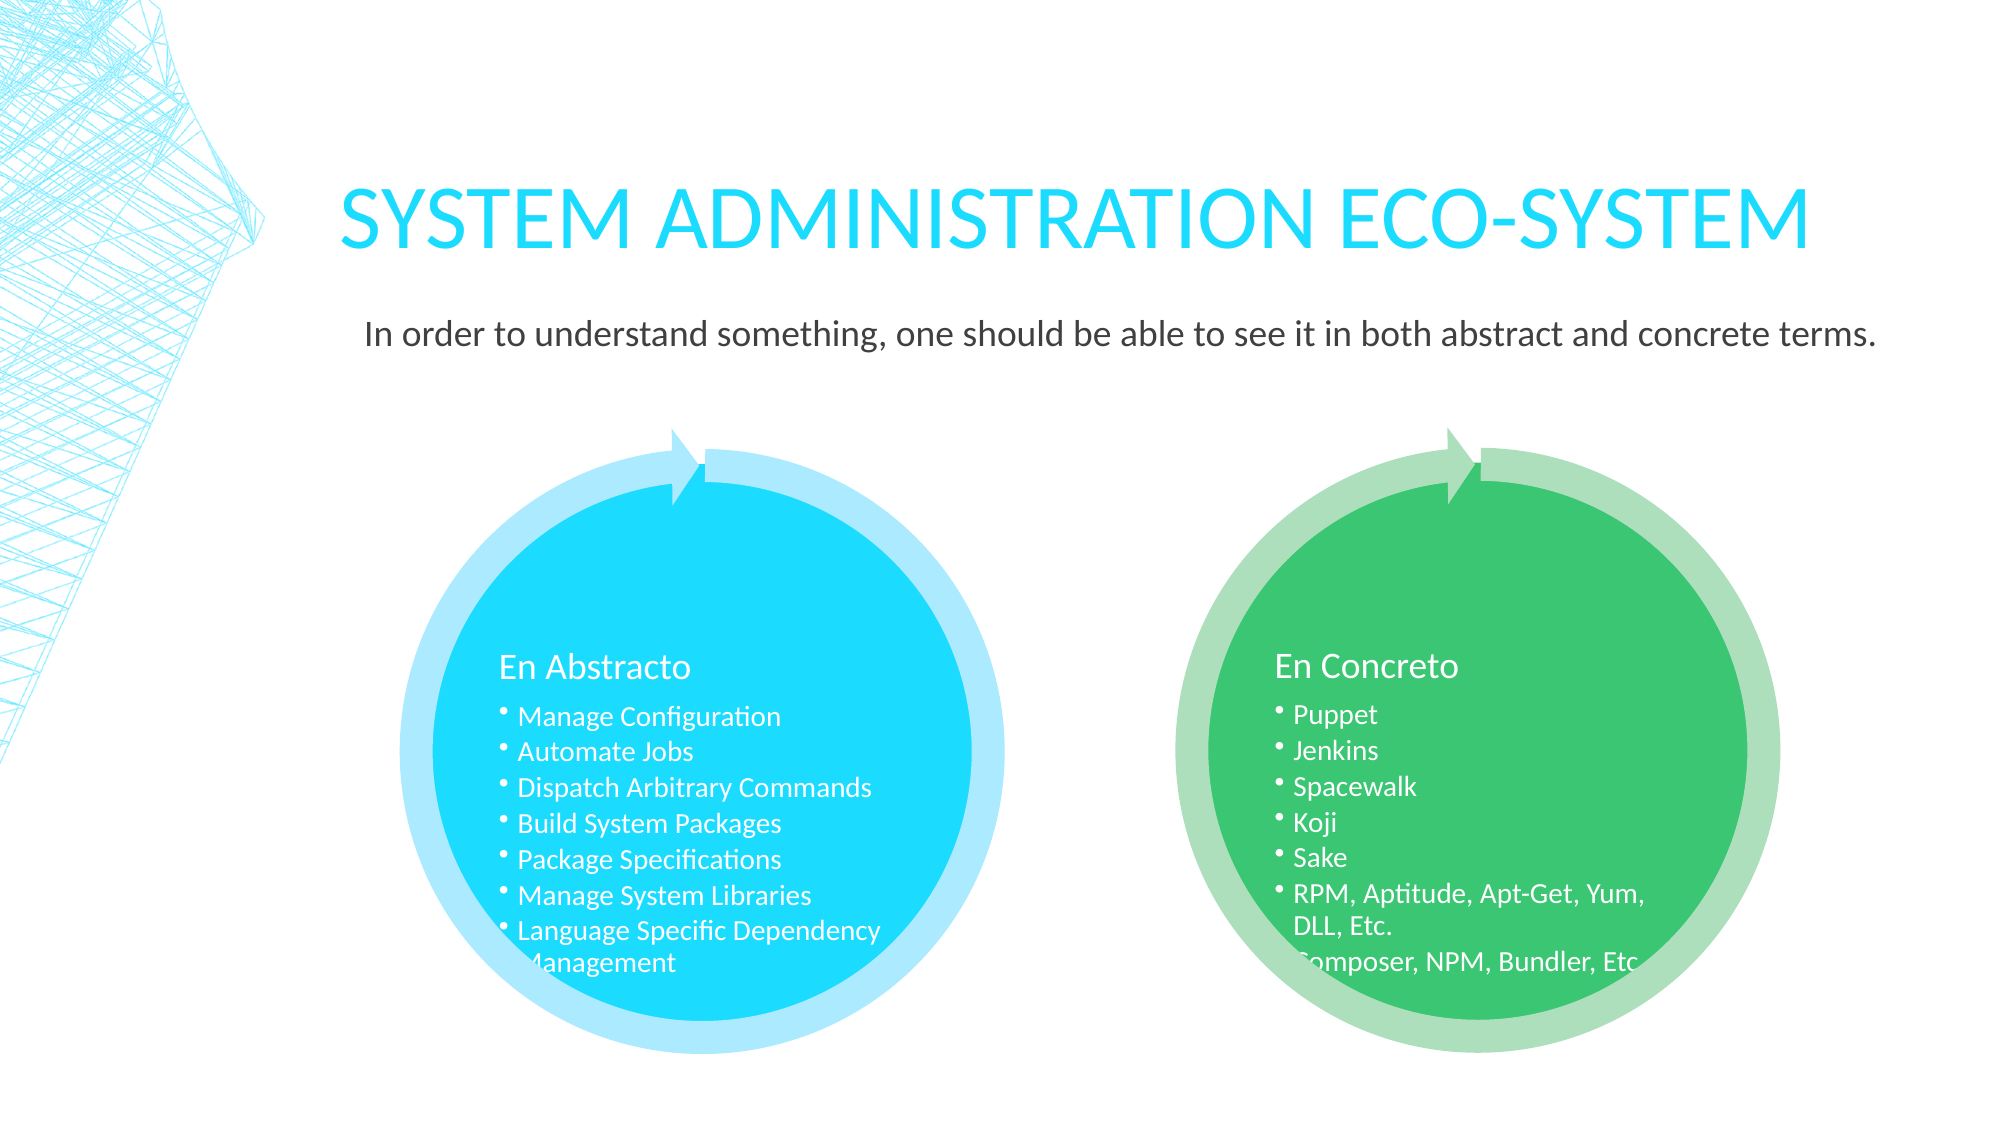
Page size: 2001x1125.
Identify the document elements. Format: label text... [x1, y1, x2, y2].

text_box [322, 406, 1074, 1095]
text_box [1099, 406, 1850, 1095]
picture [0, 0, 2001, 1125]
title System Administration Eco-System [324, 62, 1863, 275]
text_box In order to understand something, one should be able to see it in both abstract and concrete terms. [345, 301, 1899, 362]
